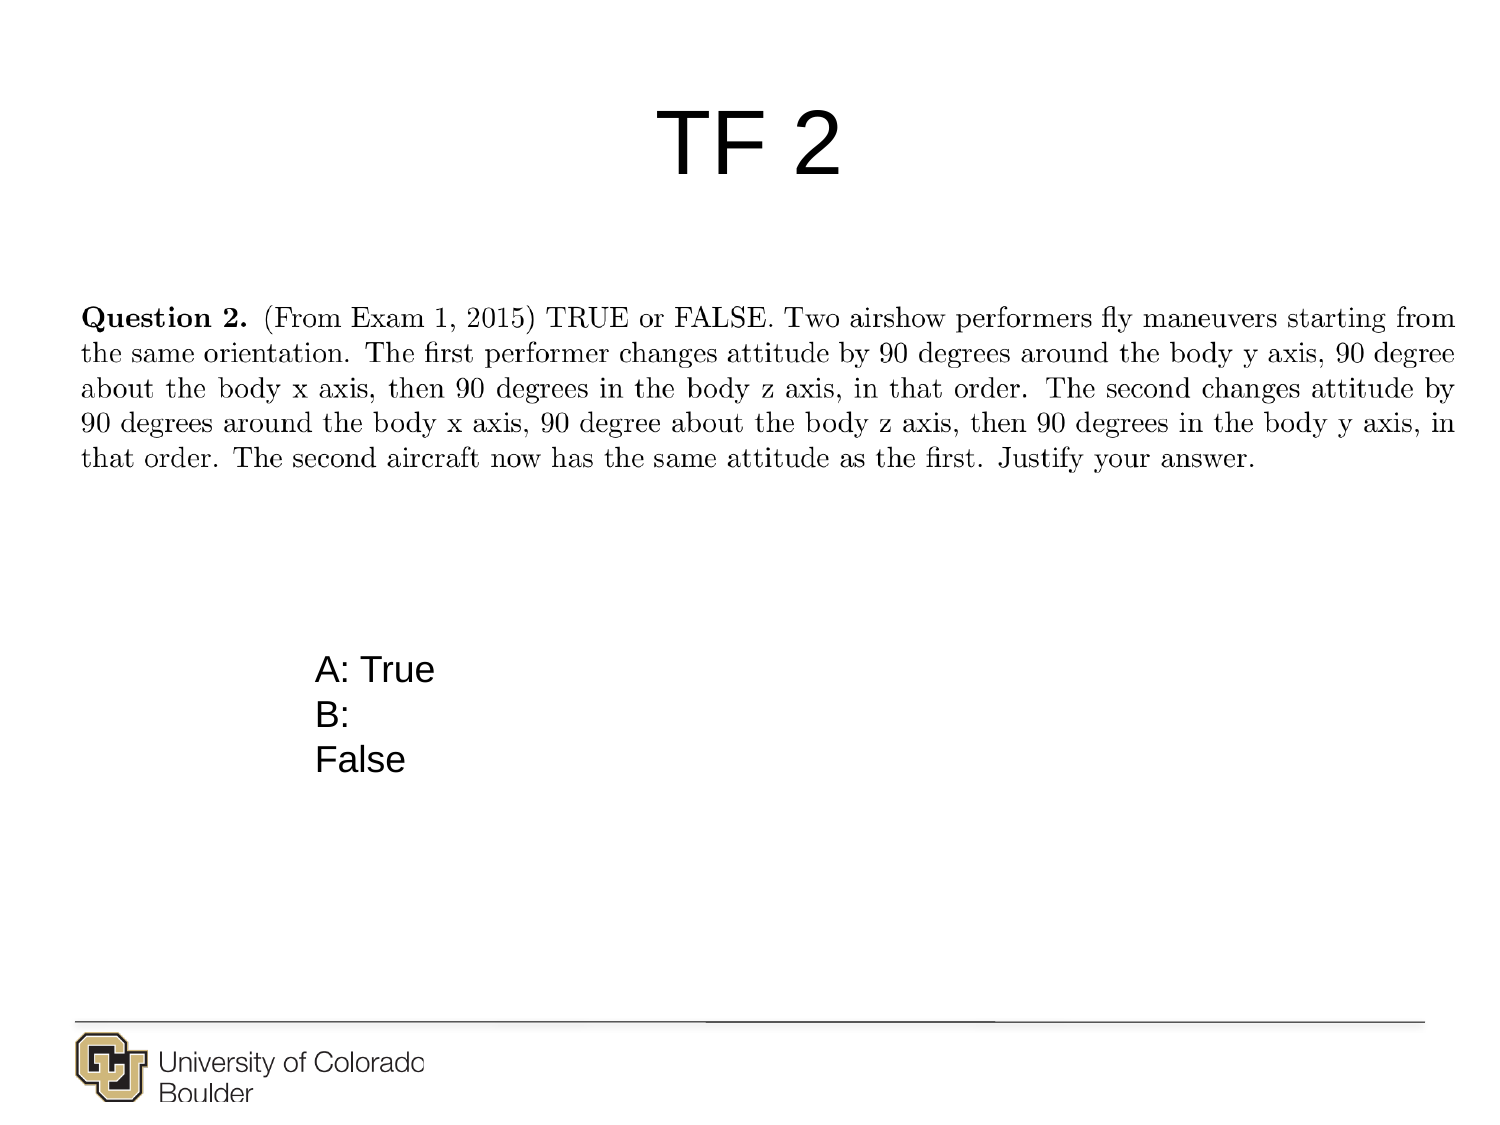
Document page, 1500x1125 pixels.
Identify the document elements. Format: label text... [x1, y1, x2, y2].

title TF 2 [75, 44, 1424, 232]
text_box A: True B: False [300, 637, 467, 736]
picture [74, 299, 1462, 482]
